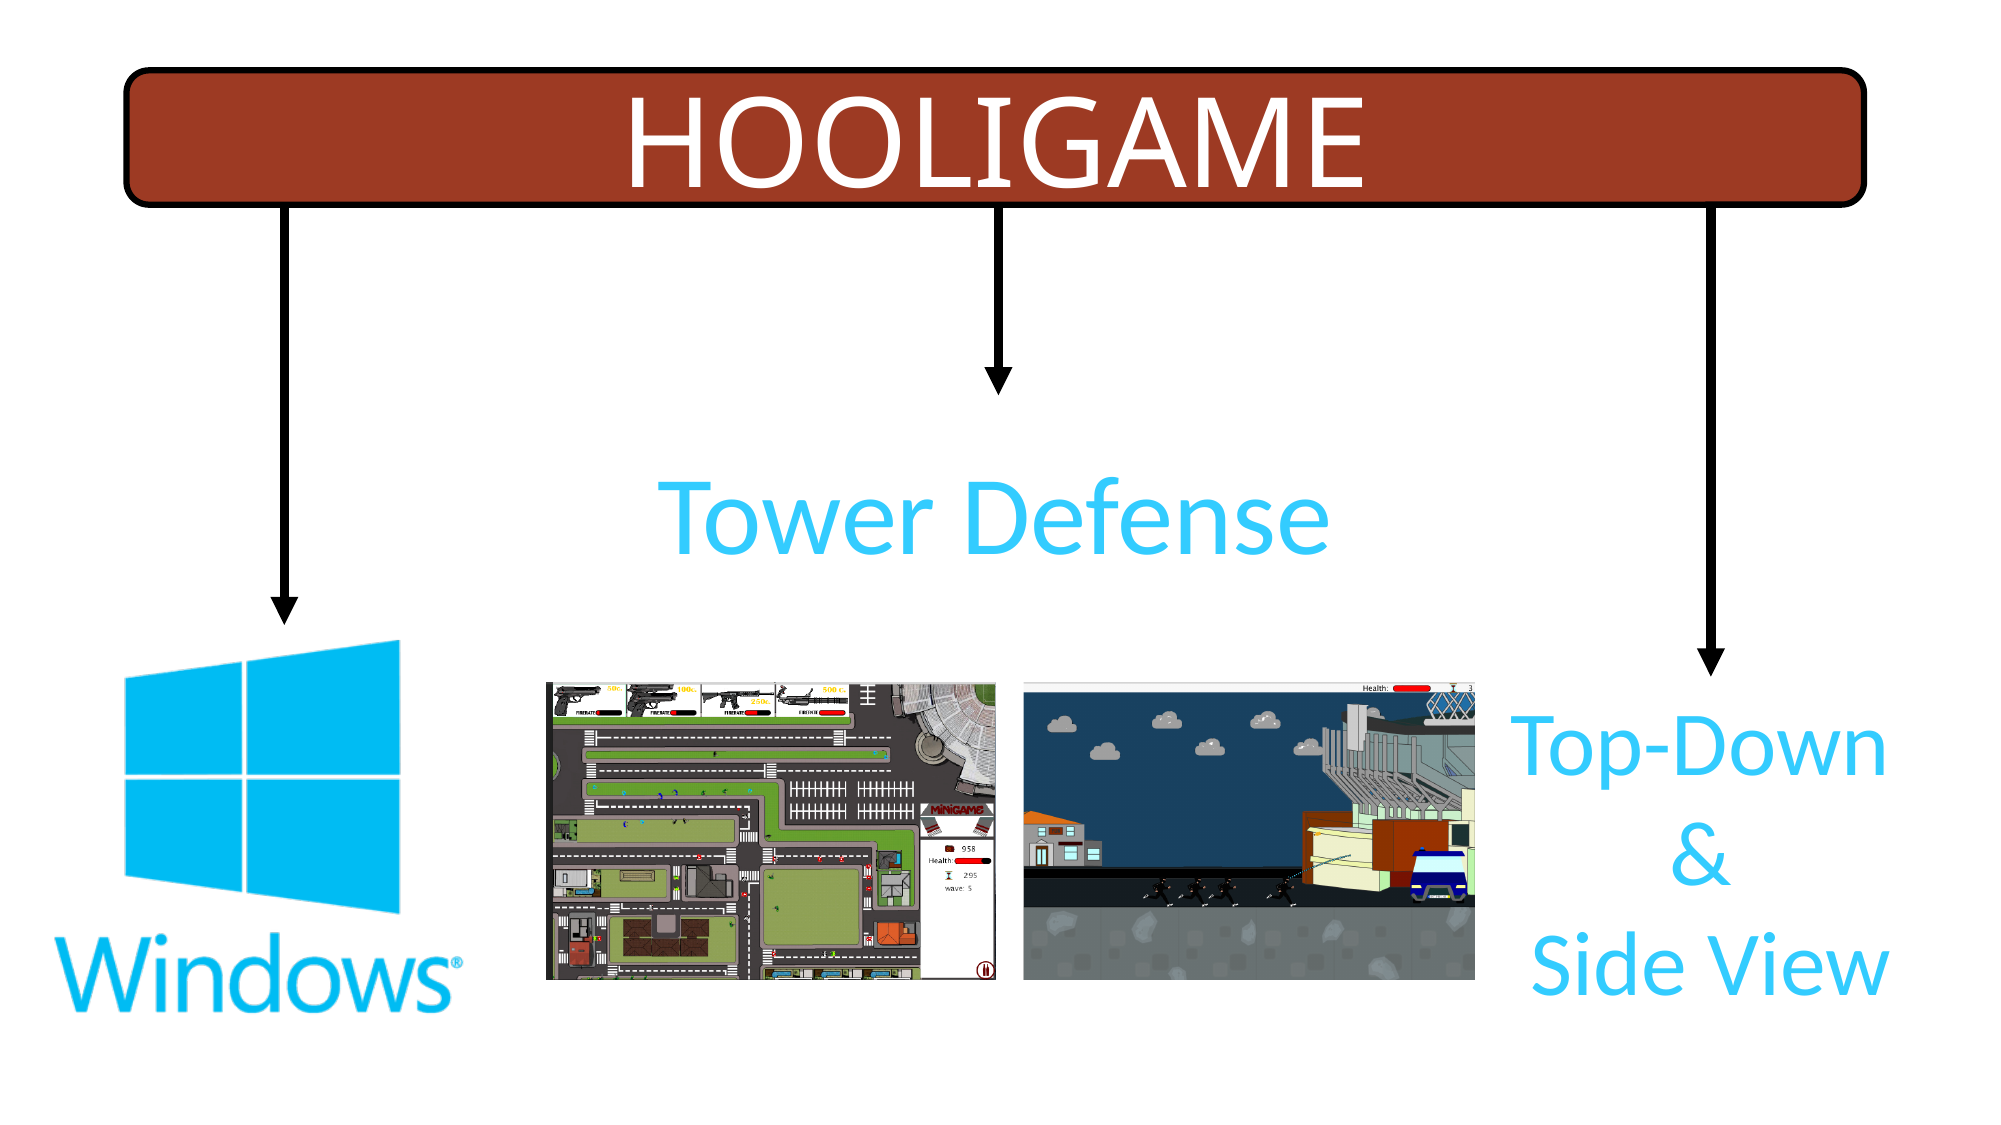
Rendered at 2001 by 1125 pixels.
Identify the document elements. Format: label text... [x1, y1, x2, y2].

picture [0, 491, 996, 1125]
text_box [1023, 682, 1475, 980]
text_box Top-Down & Side View [1474, 676, 1947, 1022]
text_box HOOLIGAME [125, 69, 1866, 206]
text_box Tower Defense [564, 434, 1426, 585]
